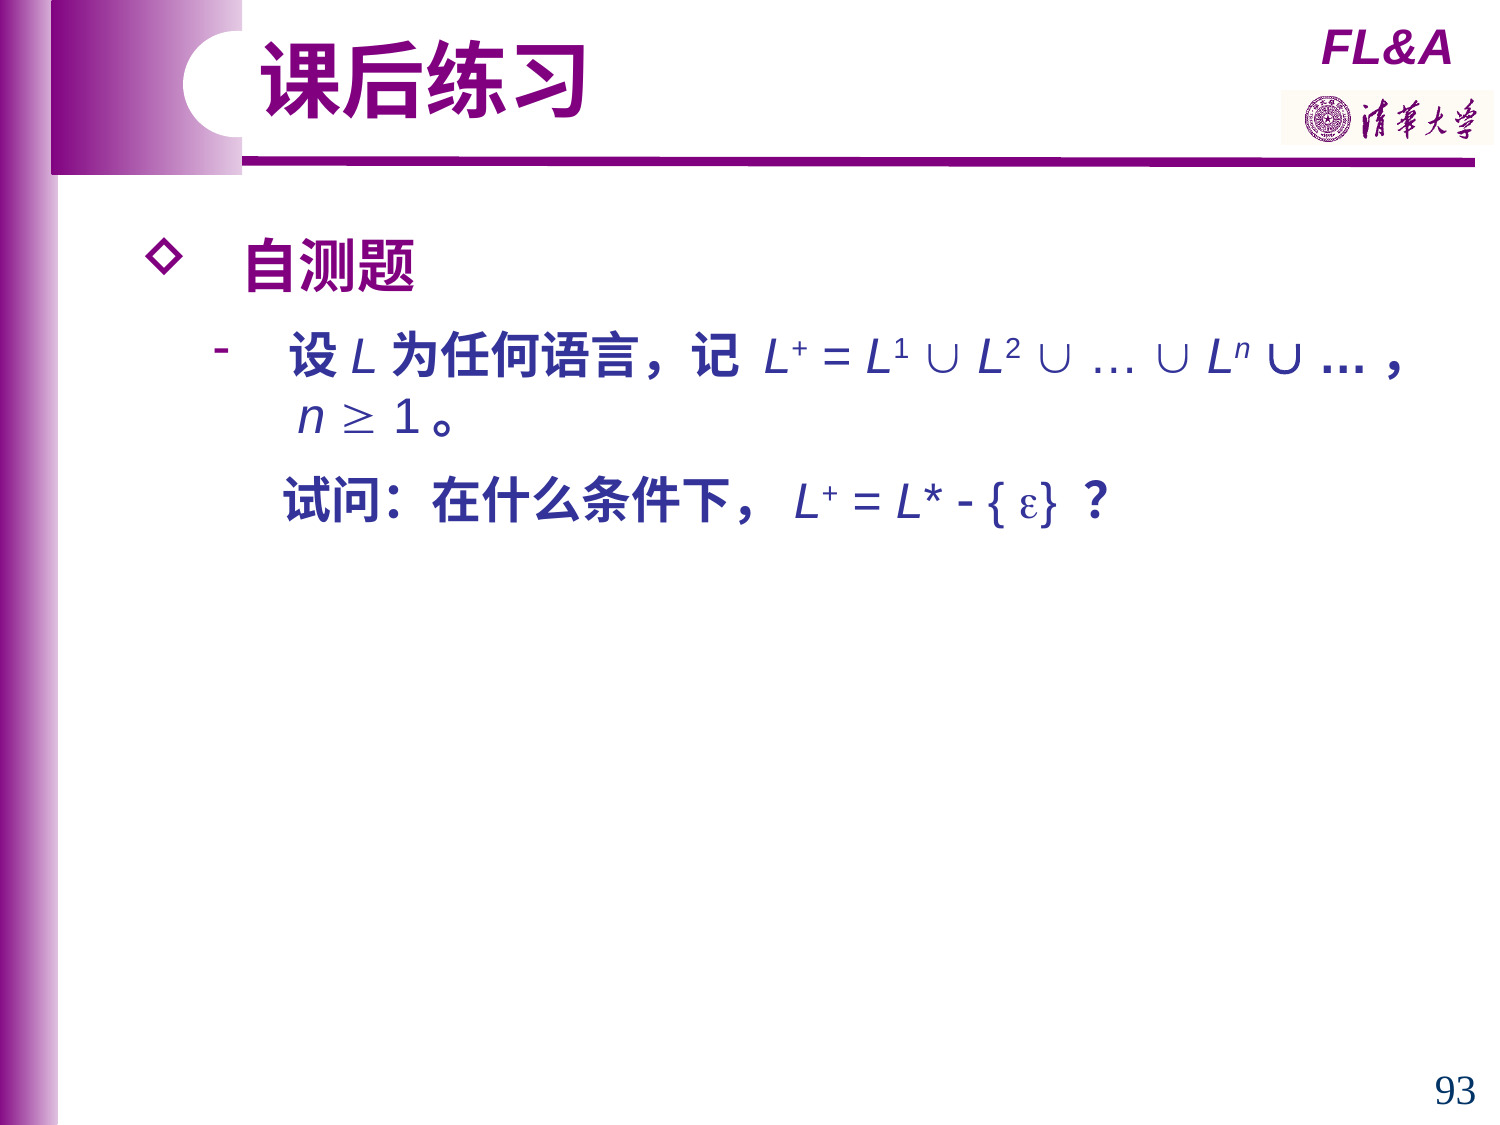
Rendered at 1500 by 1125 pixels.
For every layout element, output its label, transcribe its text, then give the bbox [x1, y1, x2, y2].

text_box 自测题 设L为任何语言，记 L+ = L1  L2  …  Ln  …， n  1。 试问：在什么条件下，L+ = L*  { } ？ [123, 196, 1465, 536]
picture [1281, 90, 1494, 145]
text_box 课后练习 [242, 32, 609, 137]
text_box 93 [1411, 1061, 1500, 1122]
